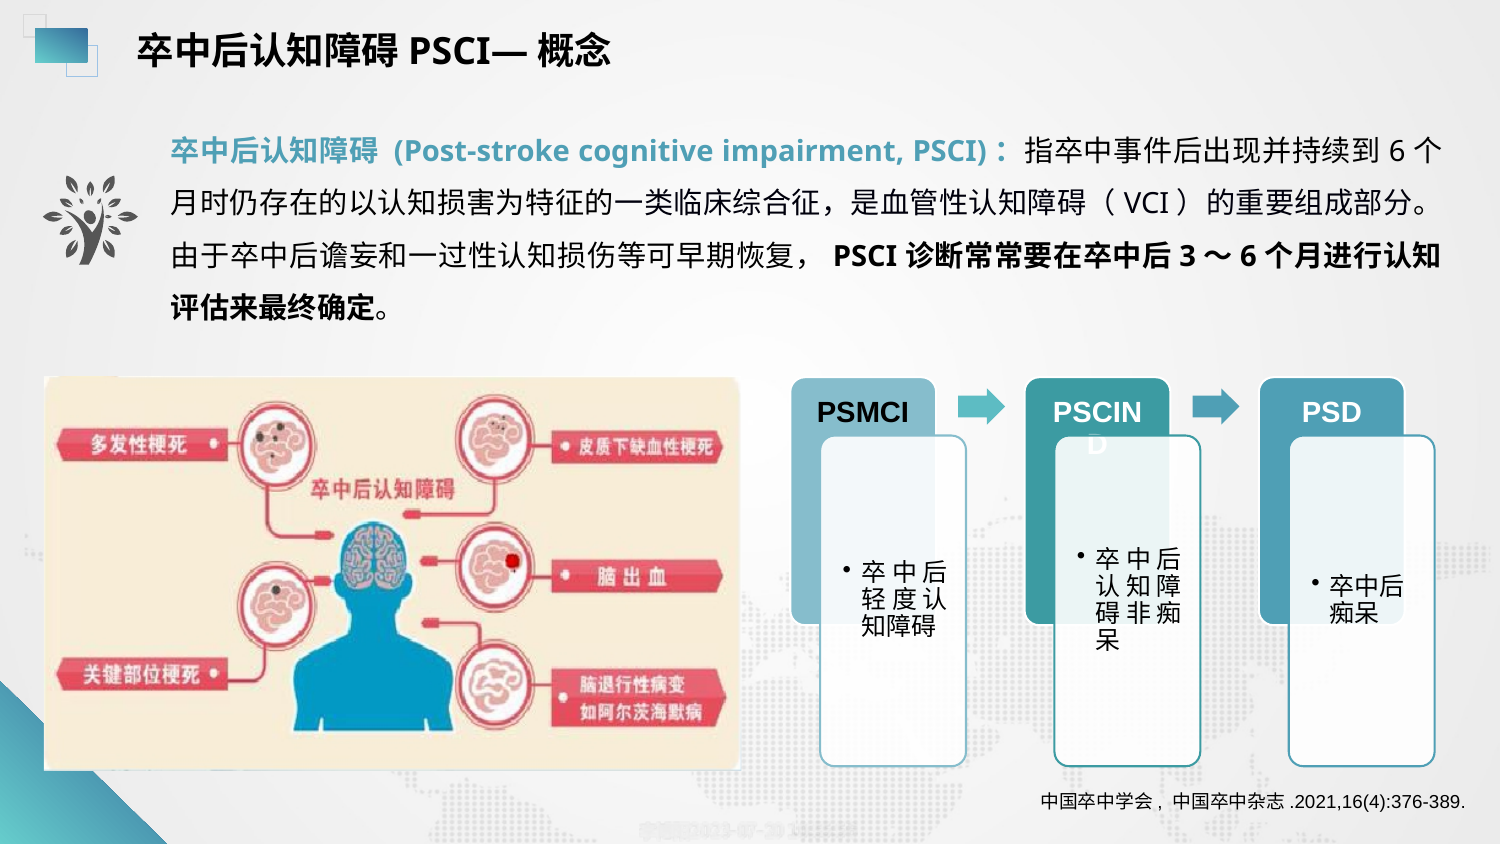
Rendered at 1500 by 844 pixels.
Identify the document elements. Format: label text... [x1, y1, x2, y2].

text_box [65, 175, 78, 194]
text_box [64, 198, 112, 265]
text_box 中国卒中学会, 中国卒中杂志.2021,16(4):376-389. [1040, 781, 1466, 820]
picture [0, 0, 1500, 844]
text_box [102, 239, 115, 258]
text_box 卒中后认知障碍 (Post-stroke cognitive impairment, PSCI)：指卒中事件后出现并持续到6个月时仍存在的以认知损害为特征的一类临床综合征，是血管性认知障碍（VCI）的重要组成部分。由于卒中后谵妄和一过性认知损伤等可早期恢复，PSCI诊断常常要在卒中后3～6个月进行认知评估来最终确定。 [156, 107, 1458, 332]
text_box [107, 226, 121, 235]
text_box [42, 211, 63, 222]
text_box [86, 181, 95, 197]
text_box [59, 198, 73, 208]
text_box [102, 175, 115, 194]
text_box [107, 198, 121, 208]
text_box [59, 226, 73, 235]
text_box [117, 211, 138, 222]
text_box 卒中后认知障碍PSCI—概念 [125, 19, 1341, 87]
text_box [789, 374, 1435, 769]
